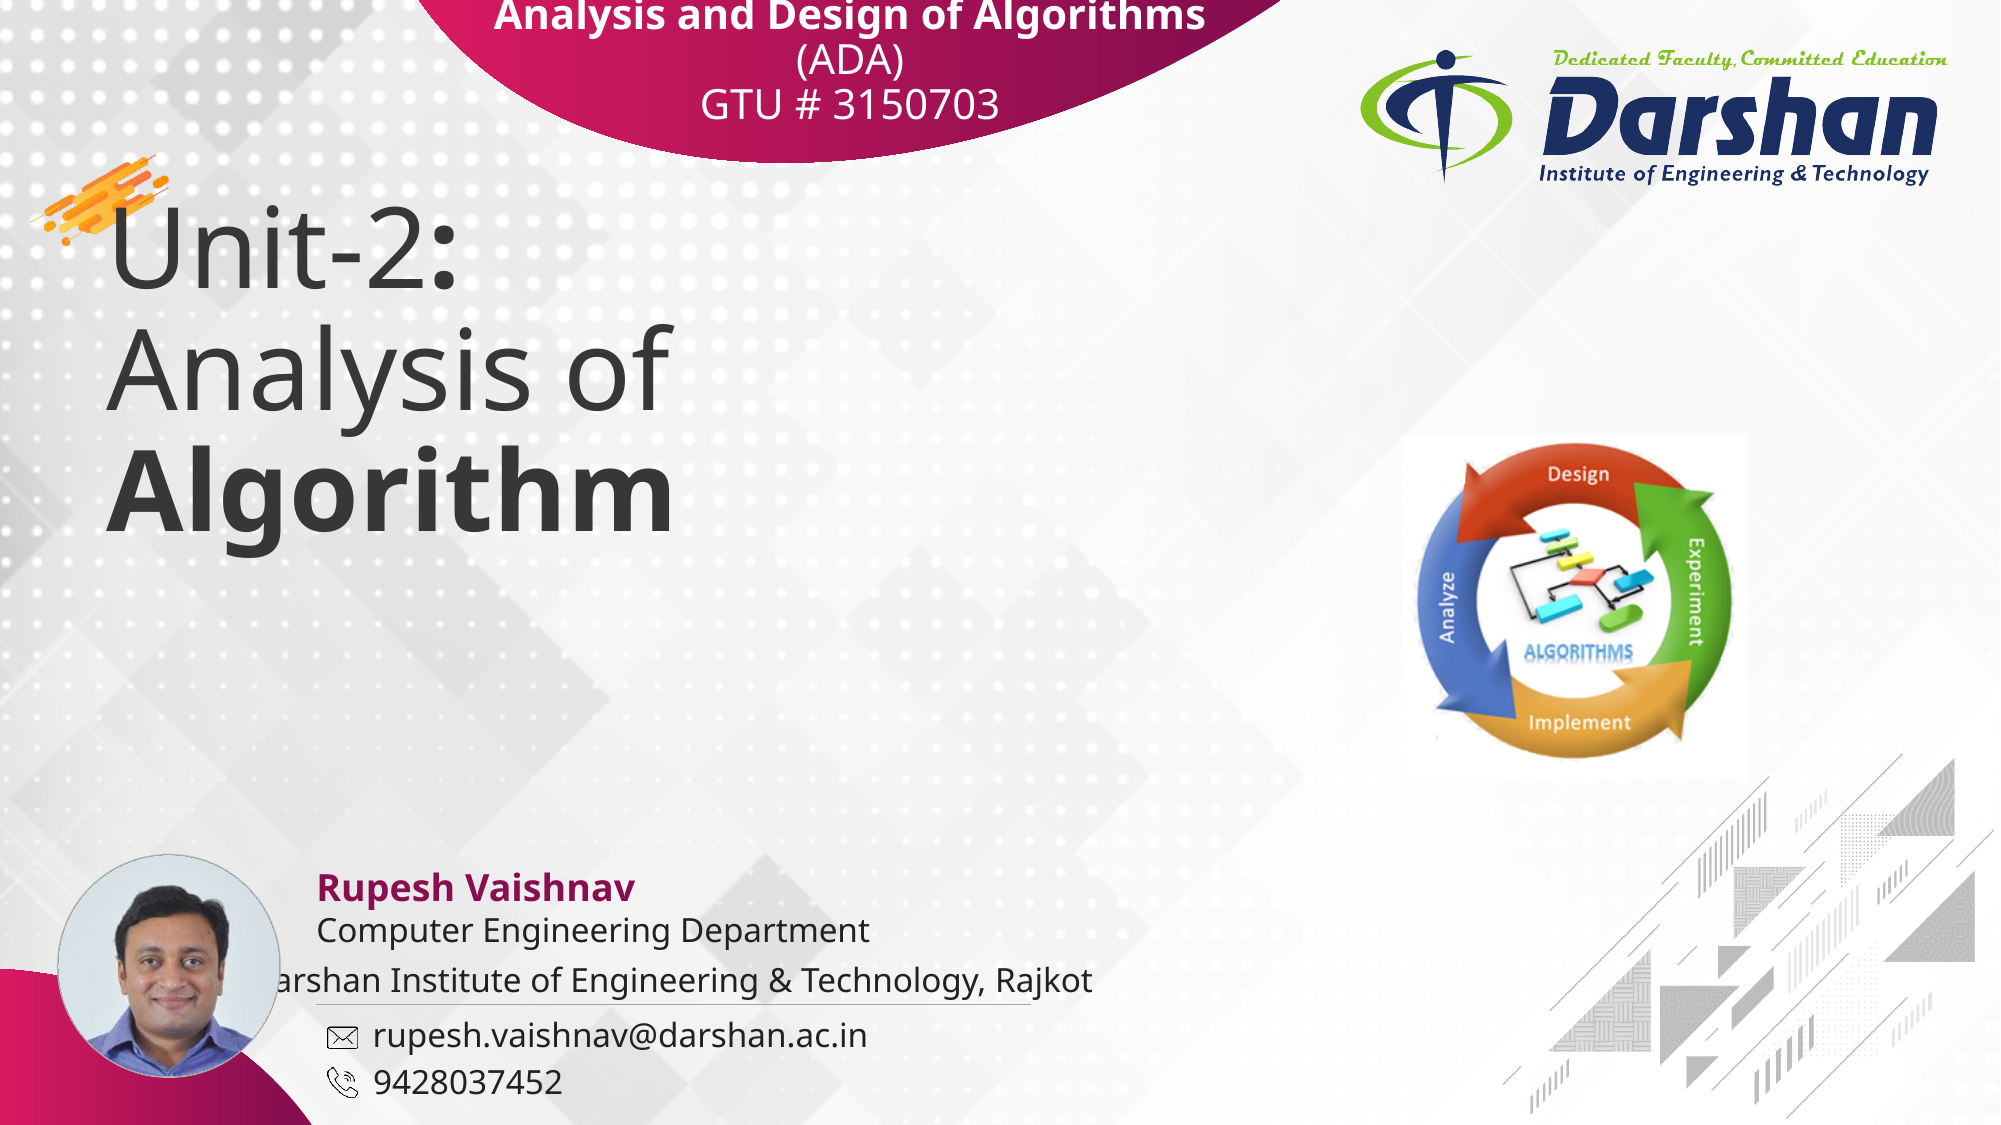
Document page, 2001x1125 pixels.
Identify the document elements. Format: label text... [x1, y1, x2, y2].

list 9428037452 [358, 1059, 972, 1108]
picture [1402, 435, 1748, 779]
list rupesh.vaishnav@darshan.ac.in [357, 1013, 971, 1061]
list Computer Engineering Department [301, 913, 915, 956]
picture [327, 1067, 358, 1098]
list Analysis and Design of Algorithms (ADA) GTU # 3150703 [469, 1, 1232, 122]
picture [57, 854, 280, 1077]
picture [10, 137, 189, 265]
list Rupesh Vaishnav [301, 865, 1217, 913]
title Unit-2: Analysis of Algorithm [91, 184, 1246, 608]
picture [327, 1022, 357, 1053]
picture [1360, 50, 1948, 186]
